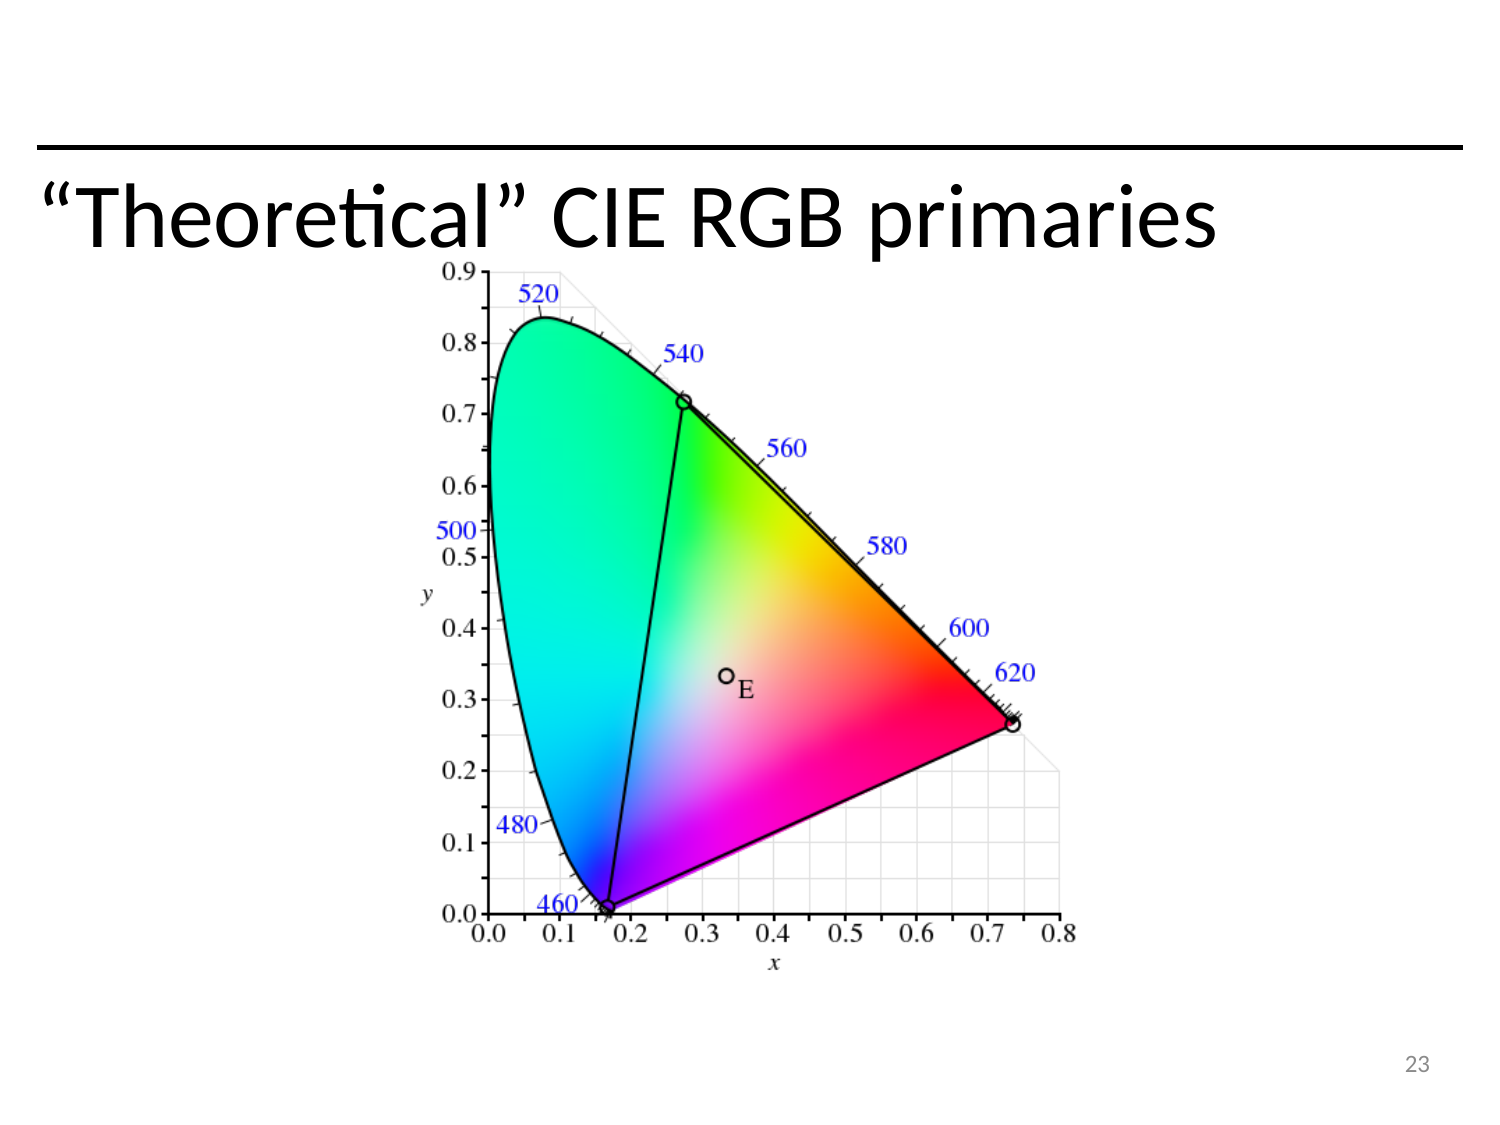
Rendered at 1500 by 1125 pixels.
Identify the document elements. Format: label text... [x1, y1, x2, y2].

slide_number 23 [1389, 1019, 1480, 1106]
title “Theoretical” CIE RGB primaries [21, 140, 1500, 235]
picture [404, 251, 1096, 984]
